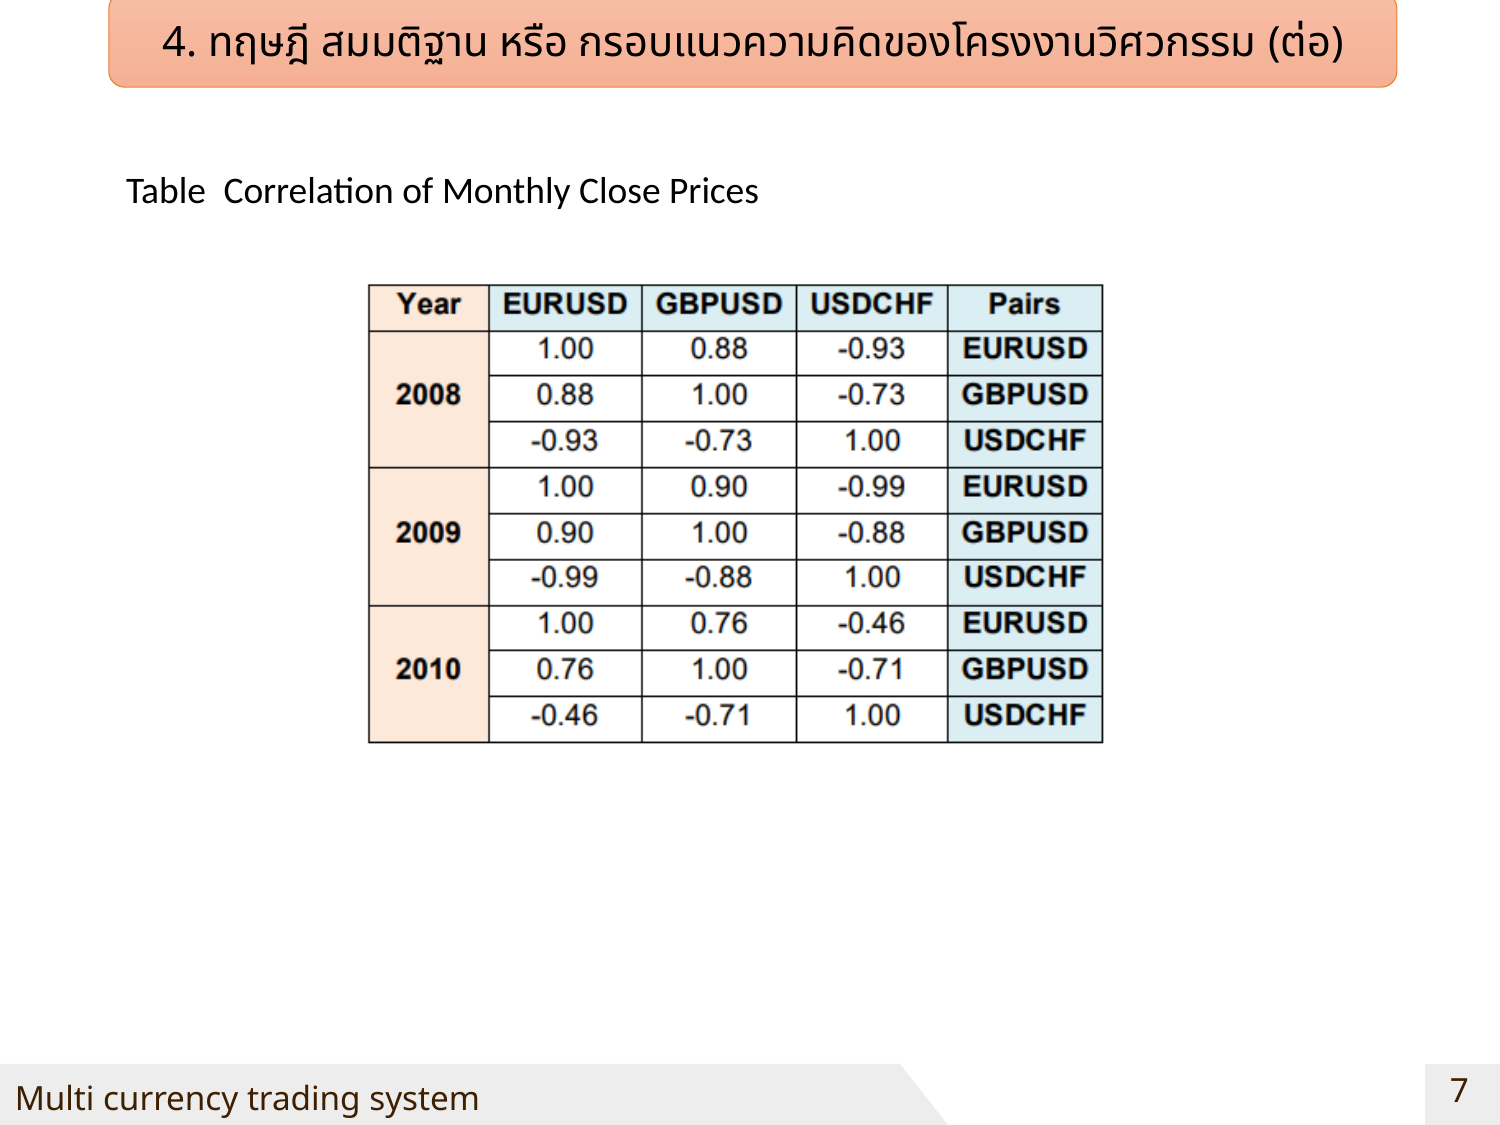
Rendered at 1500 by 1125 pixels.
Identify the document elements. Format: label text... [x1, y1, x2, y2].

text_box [0, 1063, 1025, 1125]
text_box [0, 0, 1500, 74]
text_box [1424, 1063, 1500, 1125]
text_box Table Correlation of Monthly Close Prices [111, 158, 824, 219]
picture [135, 233, 1143, 760]
text_box [0, 74, 1500, 150]
slide_number 7 [1146, 1058, 1484, 1119]
